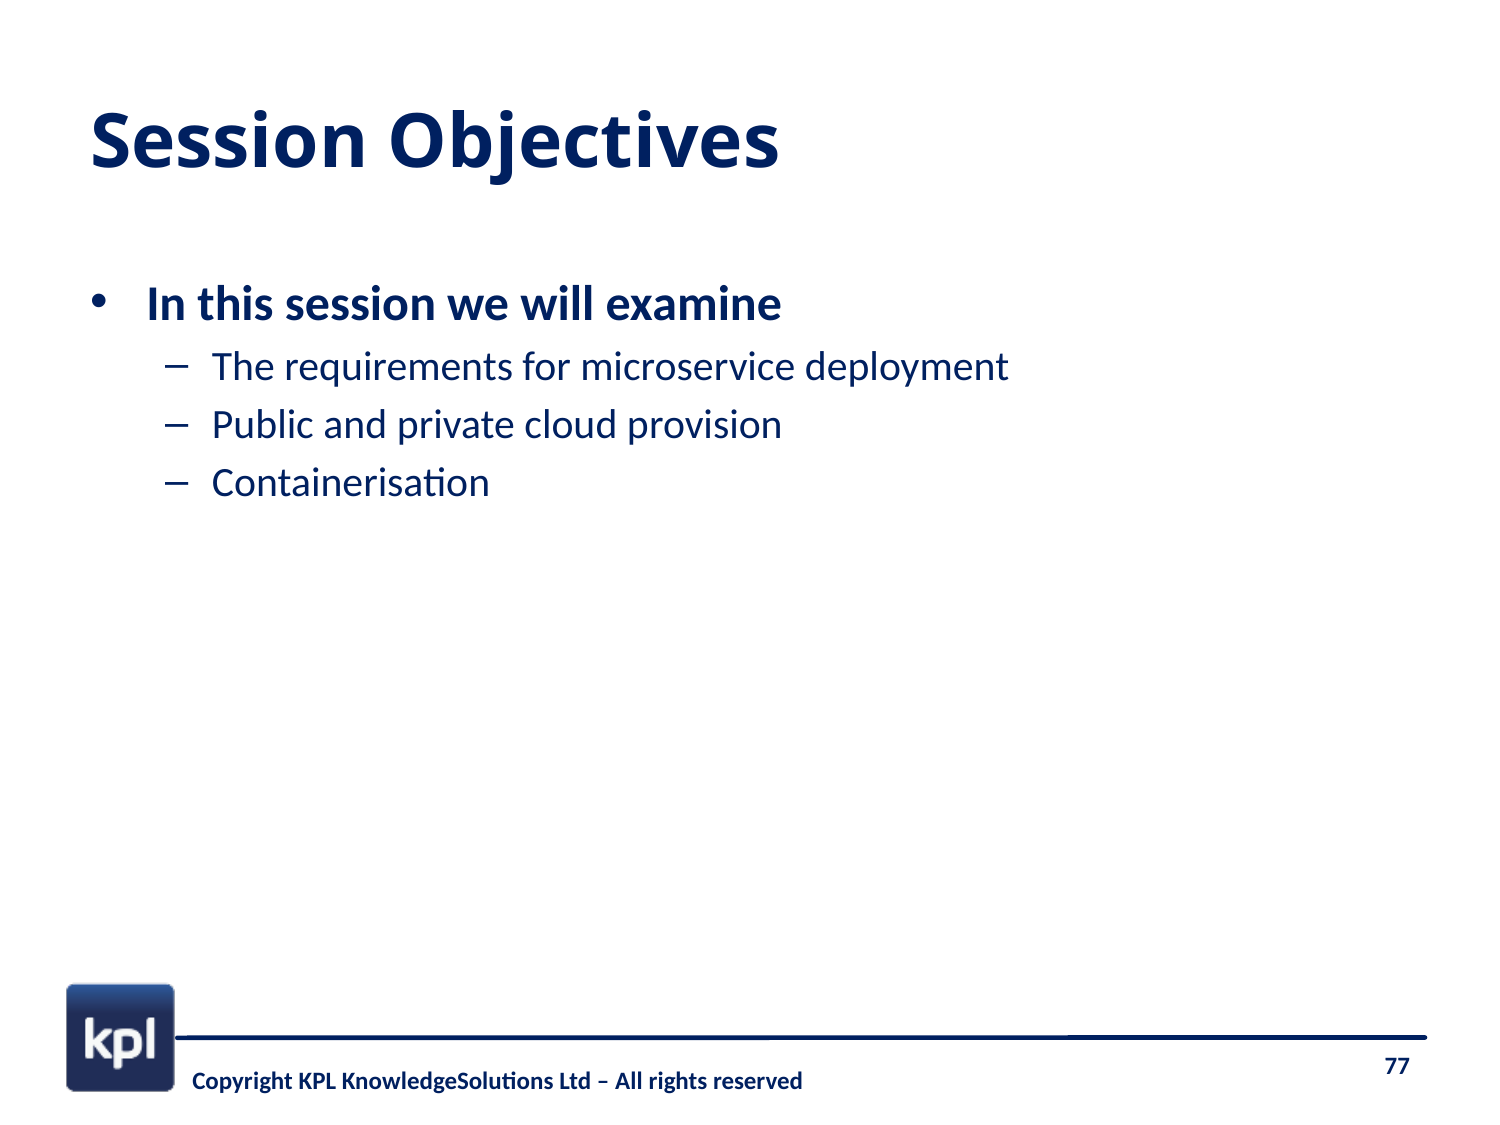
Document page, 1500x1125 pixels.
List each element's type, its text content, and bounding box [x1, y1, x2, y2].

title Session Objectives [75, 43, 1436, 233]
footer Copyright KPL KnowledgeSolutions Ltd – All rights reserved [177, 1050, 963, 1110]
list In this session we will examine The requirements for microservice deployment Public and private cloud provision Containerisation [75, 262, 1425, 1013]
picture [62, 980, 178, 1095]
text_box 77 [987, 1042, 1425, 1103]
